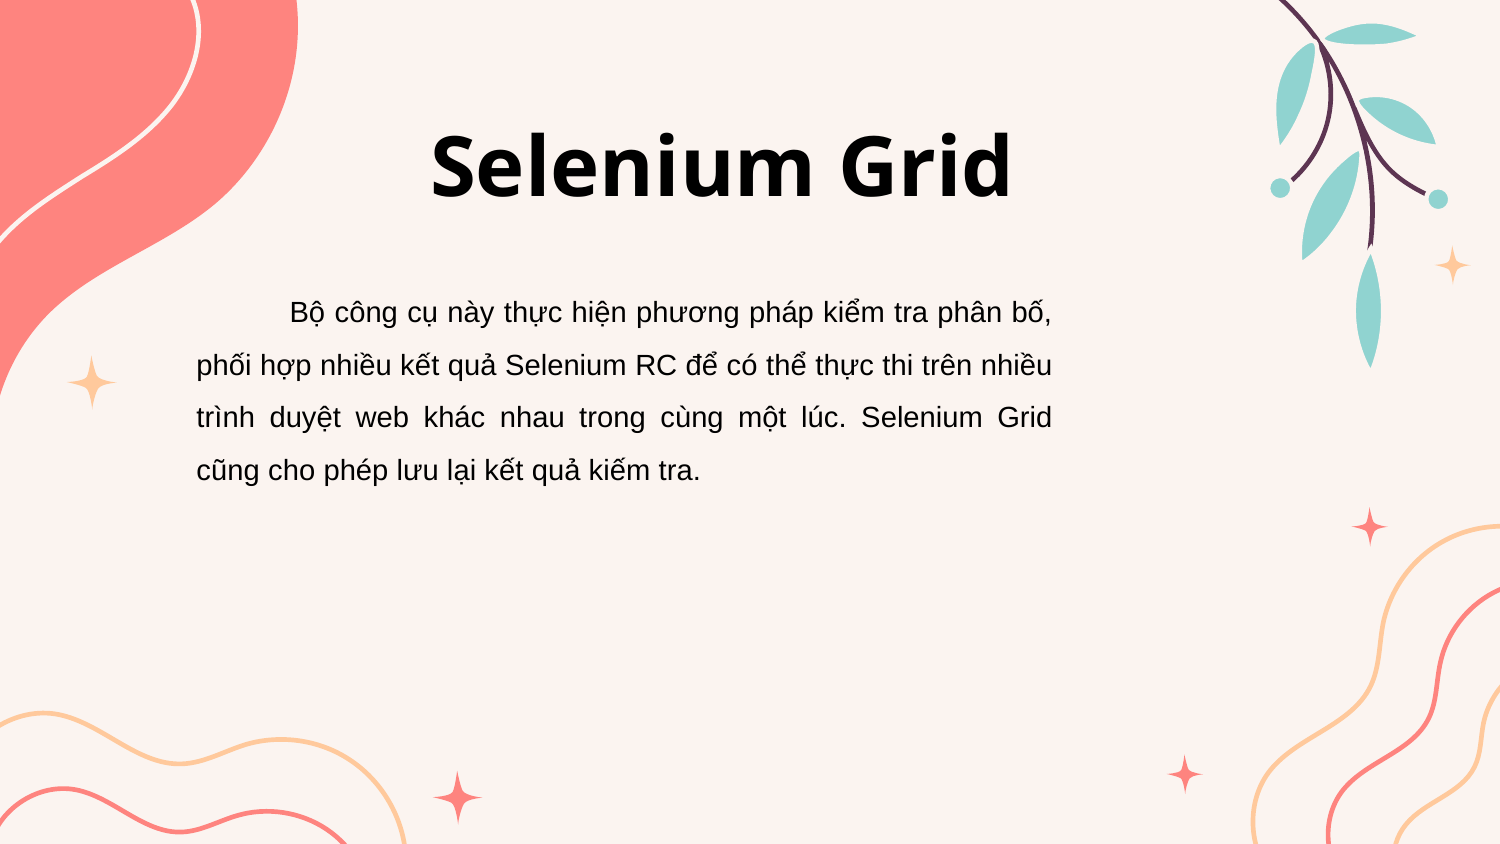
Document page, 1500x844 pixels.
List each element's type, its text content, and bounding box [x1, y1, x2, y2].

text_box Bộ công cụ này thực hiện phương pháp kiểm tra phân bố, phối hợp nhiều kết quả Selenium RC để có thể thực thi trên nhiều trình duyệt web khác nhau trong cùng một lúc. Selenium Grid cũng cho phép lưu lại kết quả kiếm tra. [181, 268, 1069, 494]
text_box Selenium Grid [415, 105, 1030, 221]
